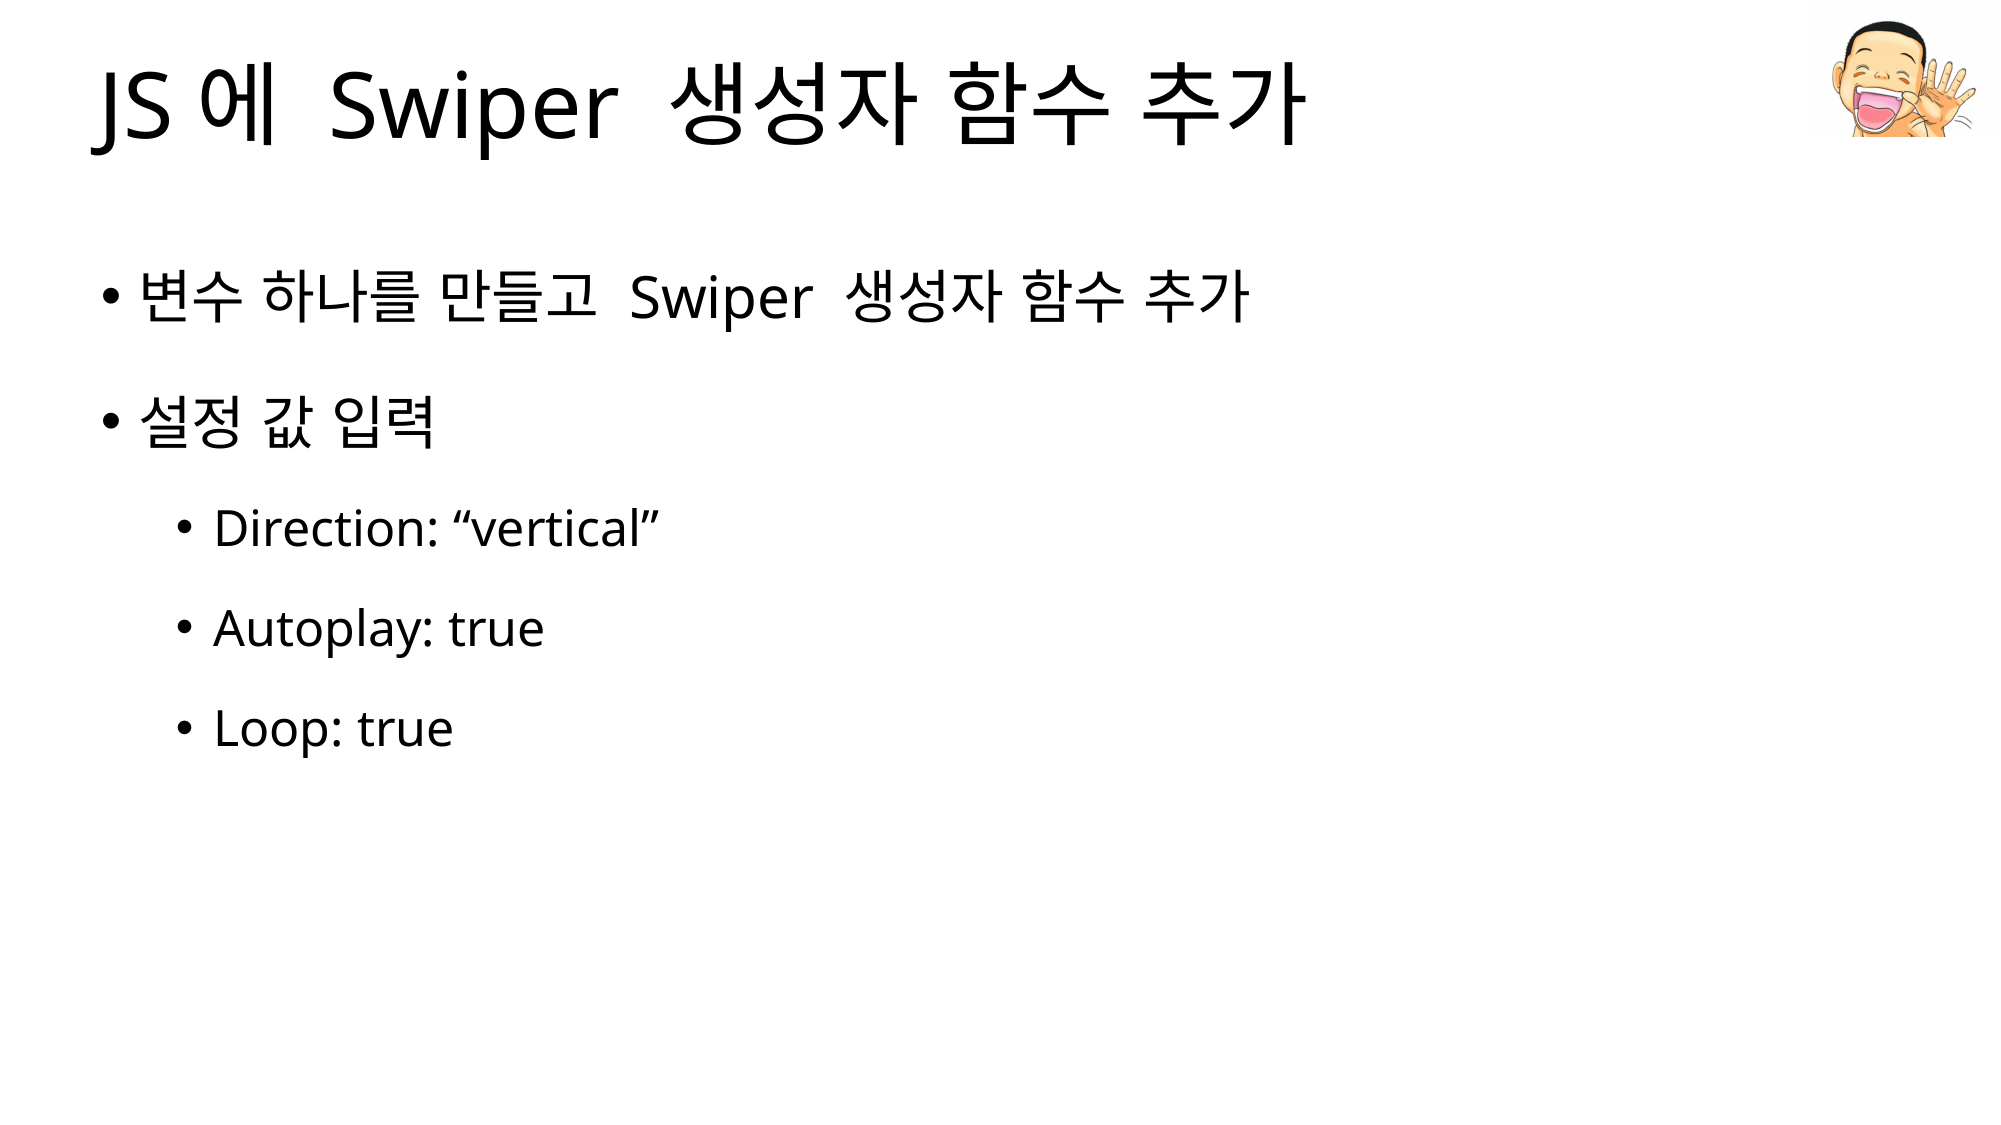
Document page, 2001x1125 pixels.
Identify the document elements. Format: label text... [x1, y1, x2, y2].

title JS에 Swiper 생성자 함수 추가 [83, 0, 1931, 218]
text_box 변수 하나를 만들고 Swiper 생성자 함수 추가 설정 값 입력 Direction: “vertical” Autoplay: true Loop: true [85, 217, 1863, 1077]
picture [1931, 0, 2000, 137]
